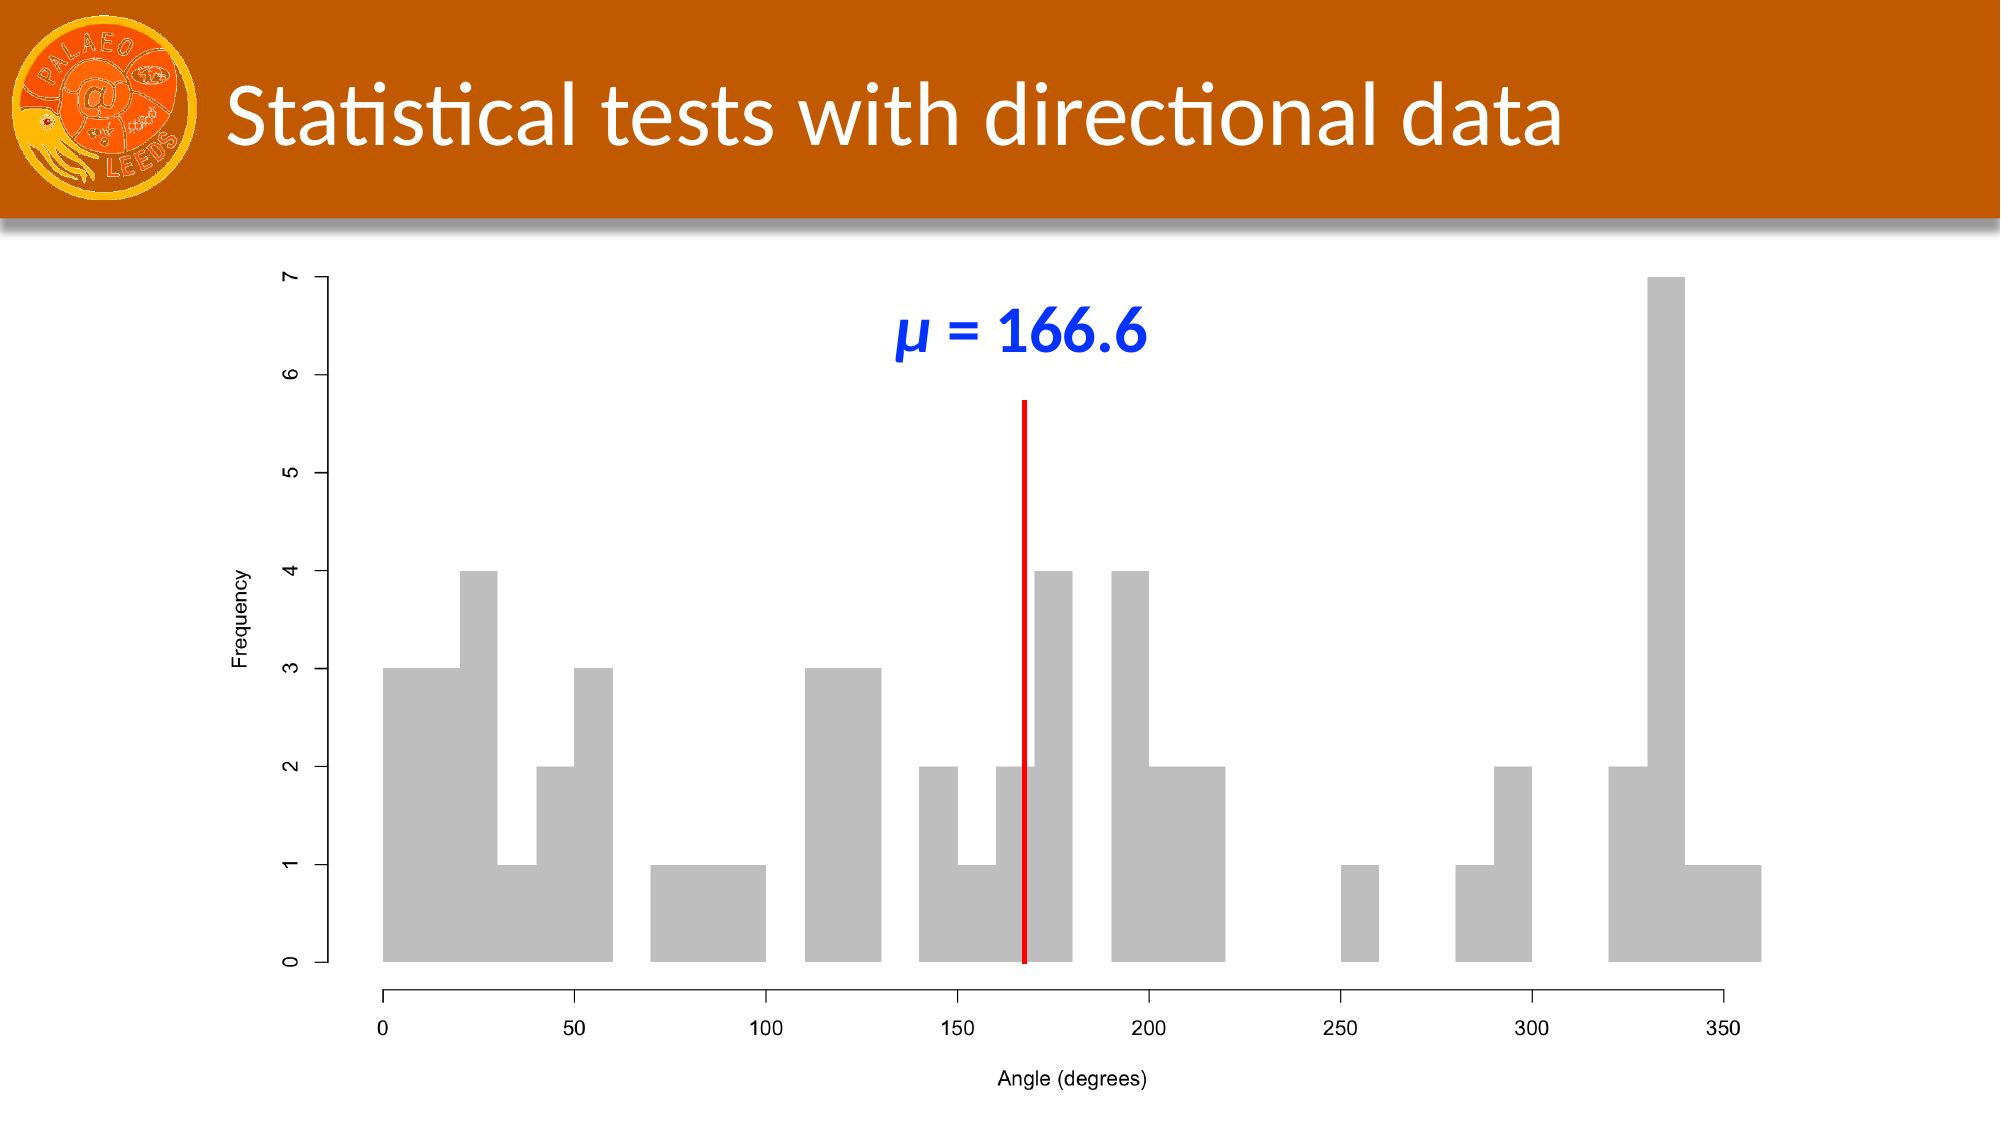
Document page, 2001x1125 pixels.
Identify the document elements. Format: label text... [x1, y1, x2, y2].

picture [228, 252, 1772, 1108]
text_box Statistical tests with directional data [210, 17, 2000, 201]
picture [11, 15, 197, 200]
text_box [0, 0, 2000, 219]
